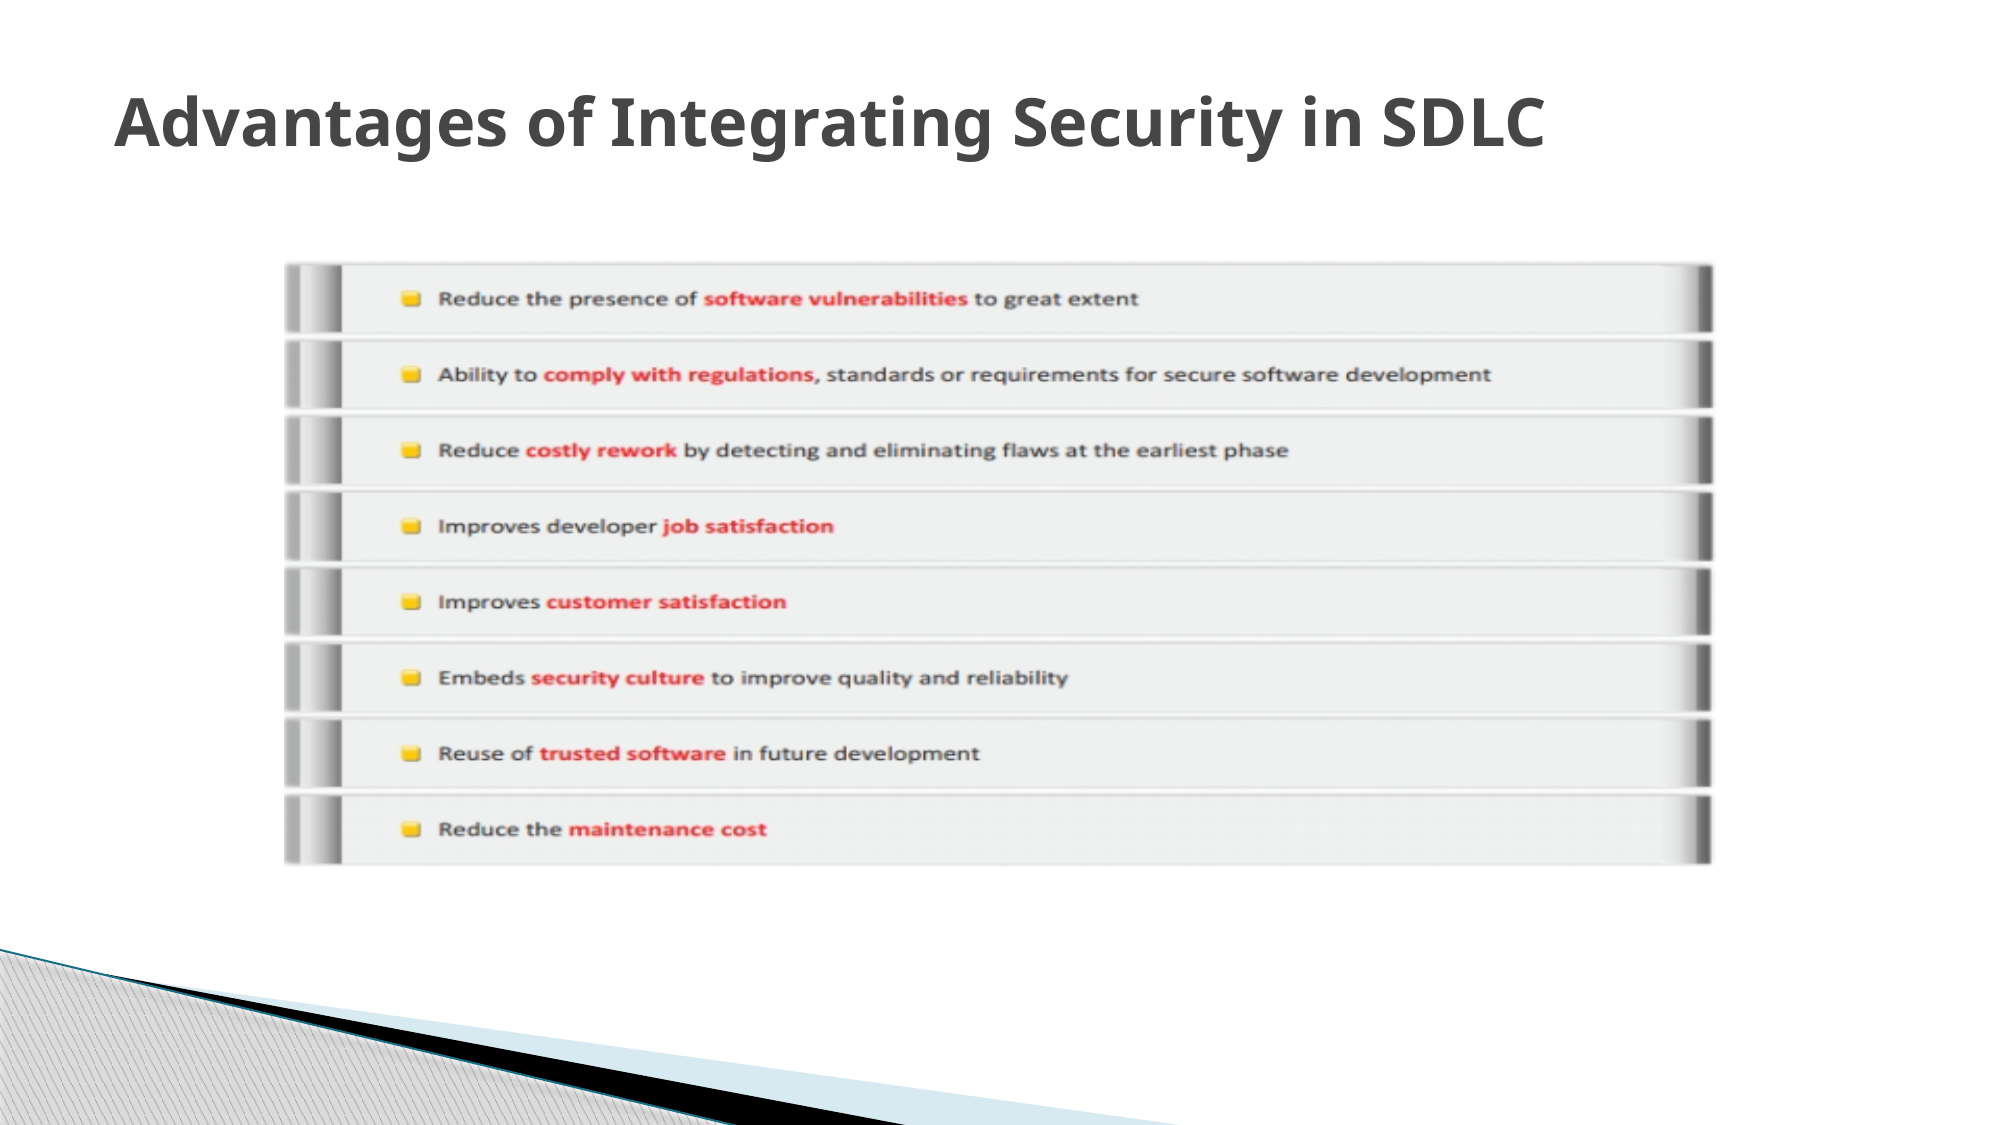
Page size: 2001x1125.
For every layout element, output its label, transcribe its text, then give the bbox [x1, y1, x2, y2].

title Advantages of Integrating Security in SDLC [99, 66, 1900, 173]
picture [284, 258, 1716, 867]
